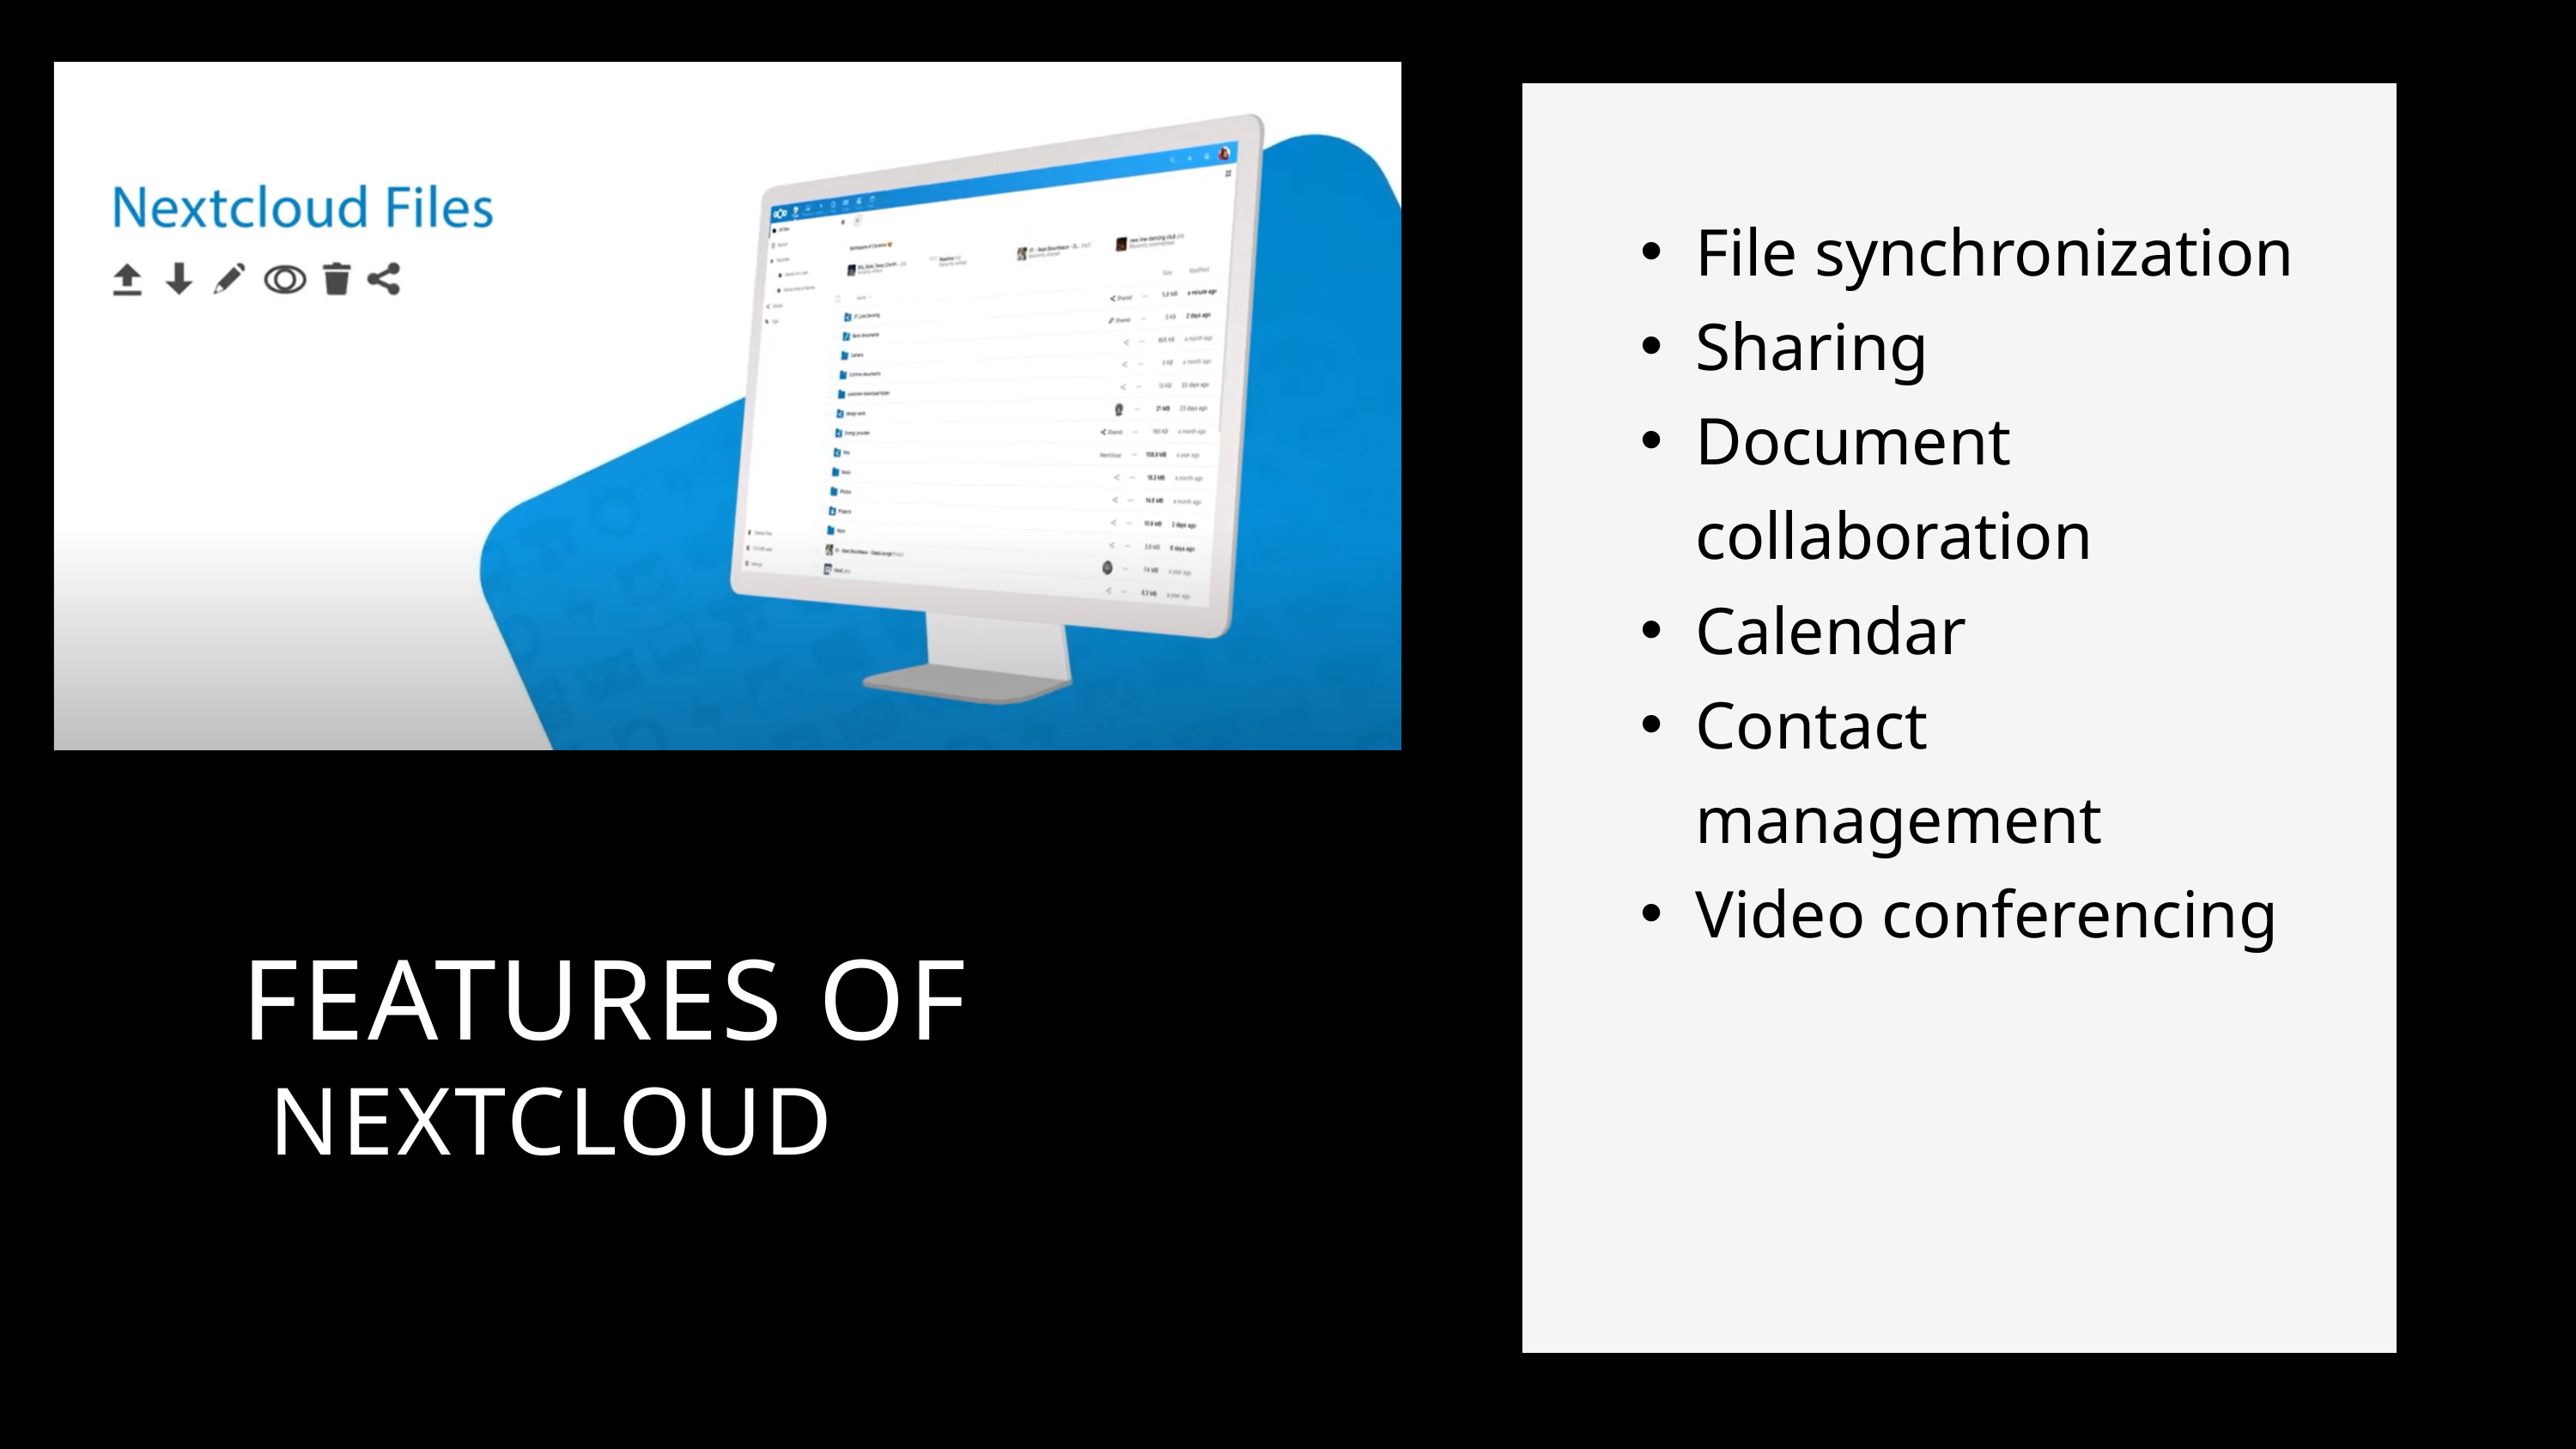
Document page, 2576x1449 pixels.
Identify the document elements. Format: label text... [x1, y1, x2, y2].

text_box [53, 62, 1402, 750]
text_box NEXTCLOUD [241, 1071, 1214, 1174]
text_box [1522, 83, 2397, 1353]
text_box FEATURES OF [241, 939, 1214, 1062]
